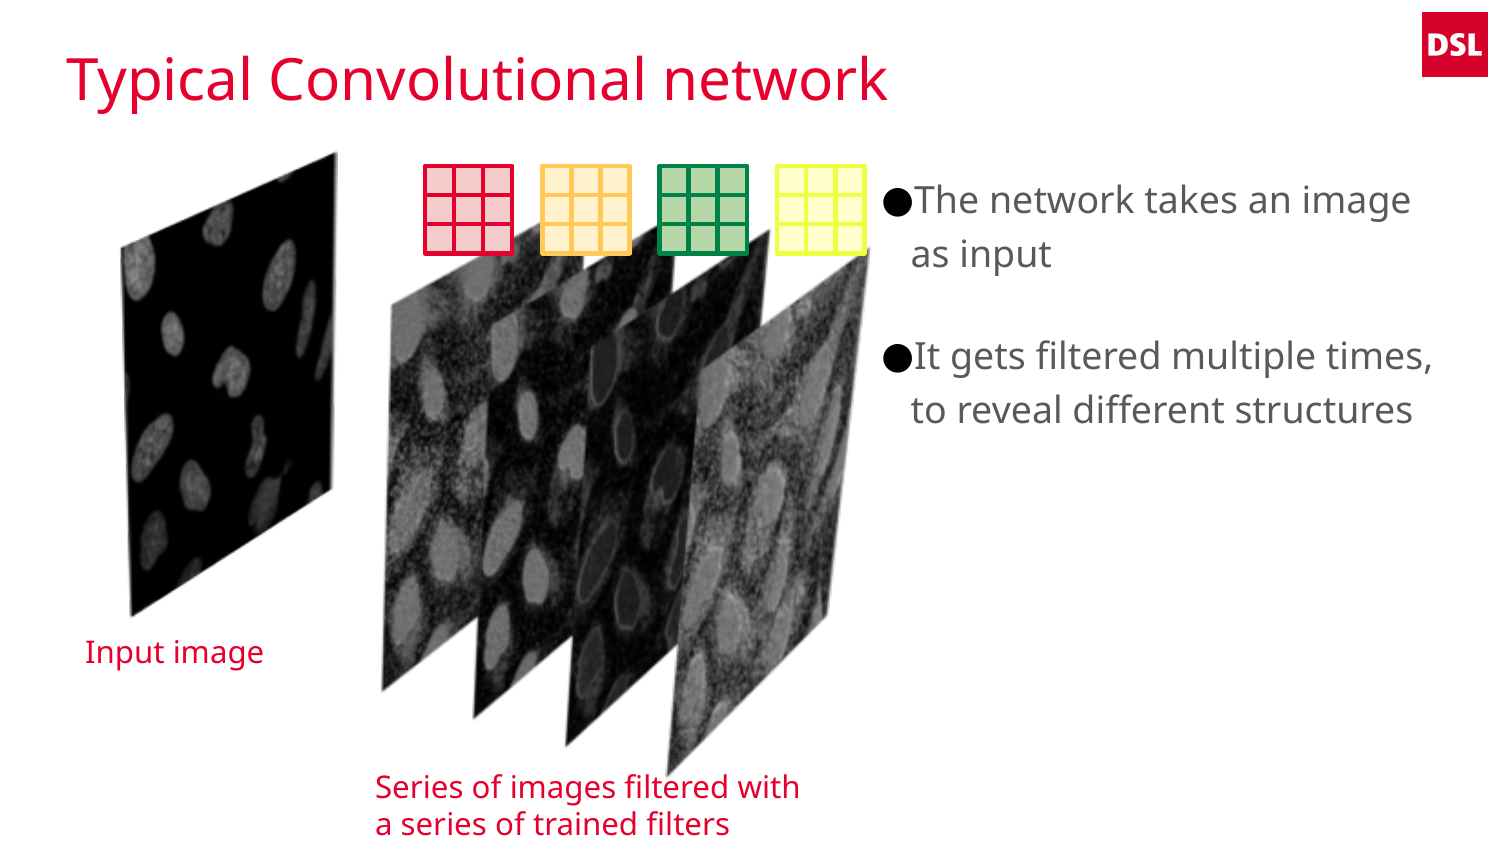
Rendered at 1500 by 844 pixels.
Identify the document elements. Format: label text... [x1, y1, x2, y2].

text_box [776, 165, 865, 254]
title Typical Convolutional network [51, 35, 1449, 130]
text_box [542, 165, 630, 254]
list The network takes an image as input It gets filtered multiple times, to reveal different structures [1141, 161, 1447, 780]
picture [0, 115, 1136, 844]
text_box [659, 165, 748, 254]
picture [1422, 12, 1488, 77]
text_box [424, 165, 513, 254]
